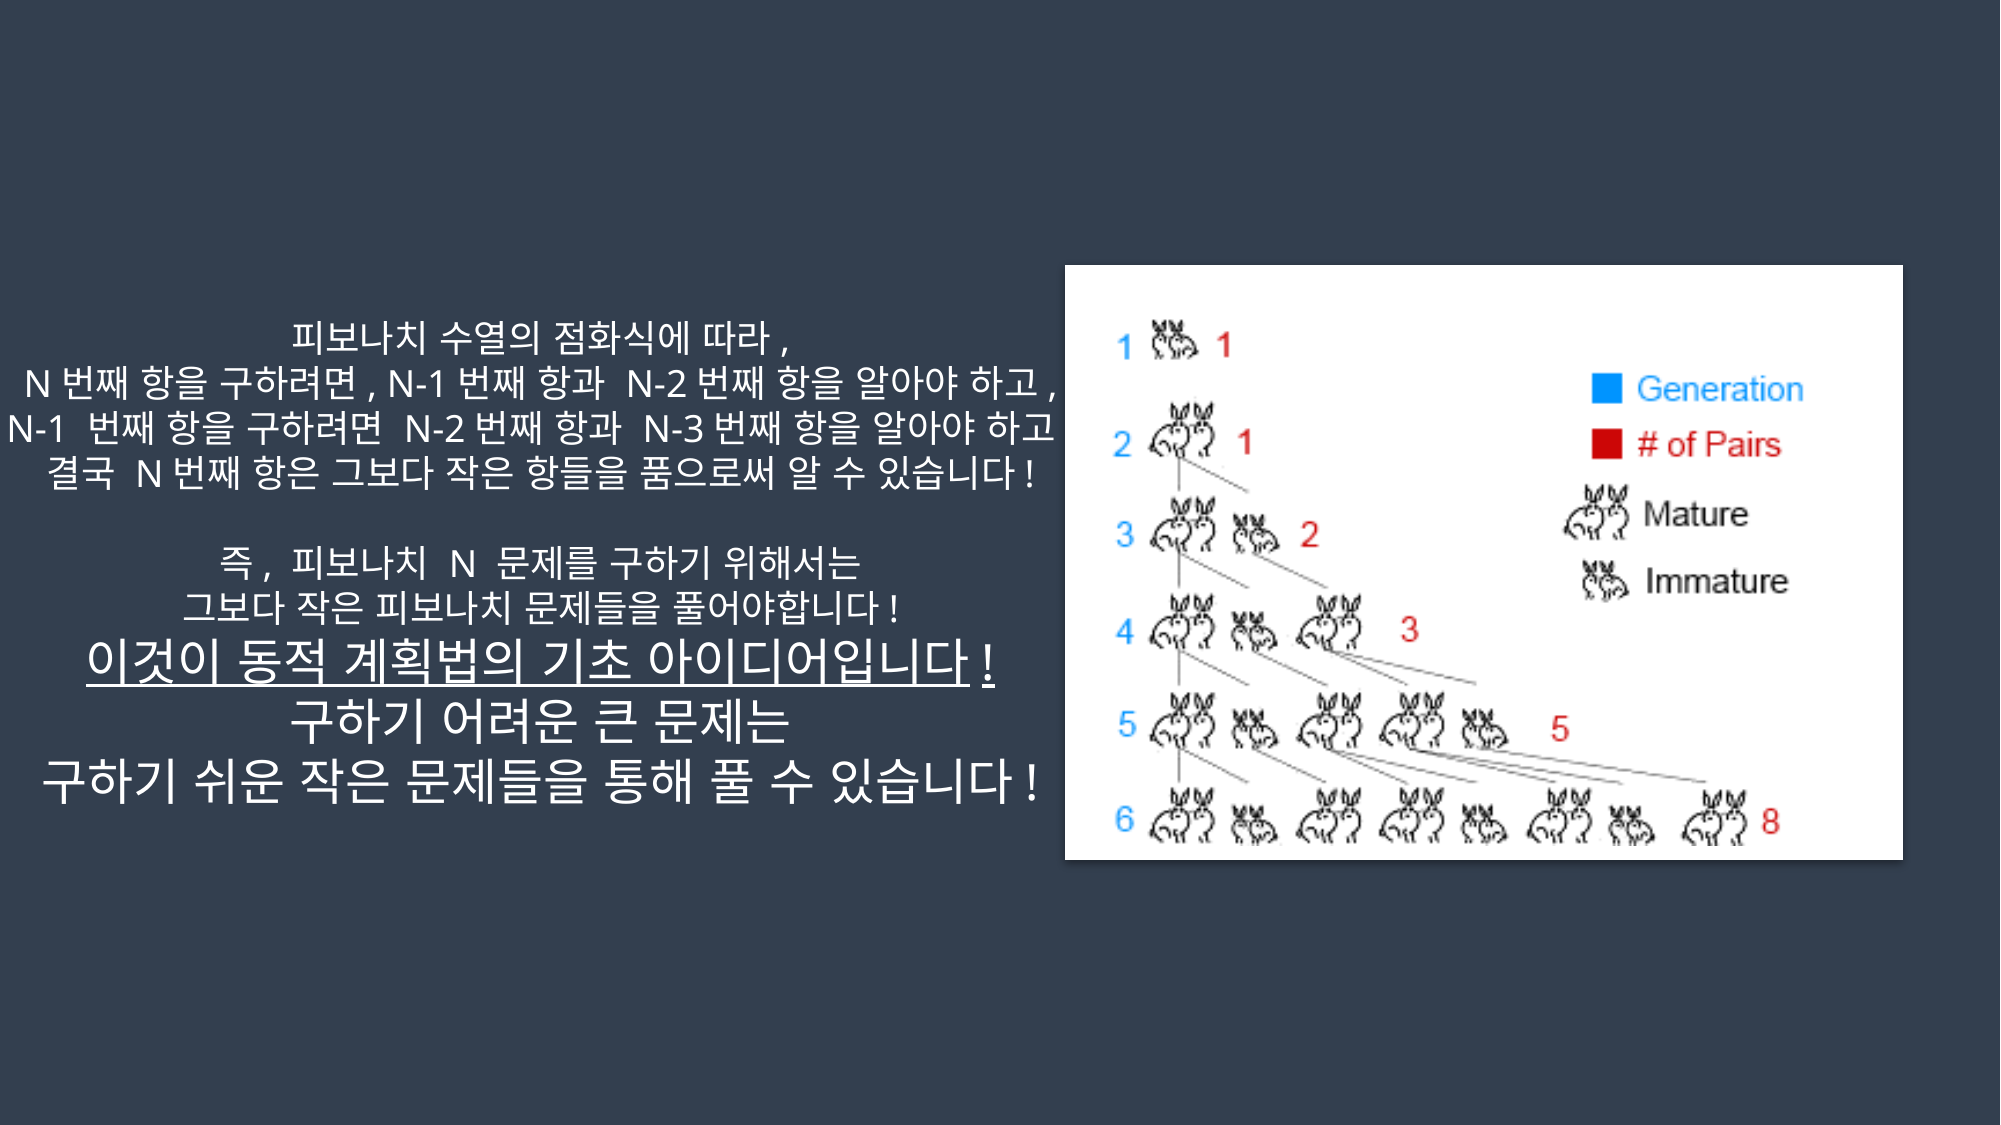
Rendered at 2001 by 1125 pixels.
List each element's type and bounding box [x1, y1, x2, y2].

picture [1079, 279, 1889, 846]
